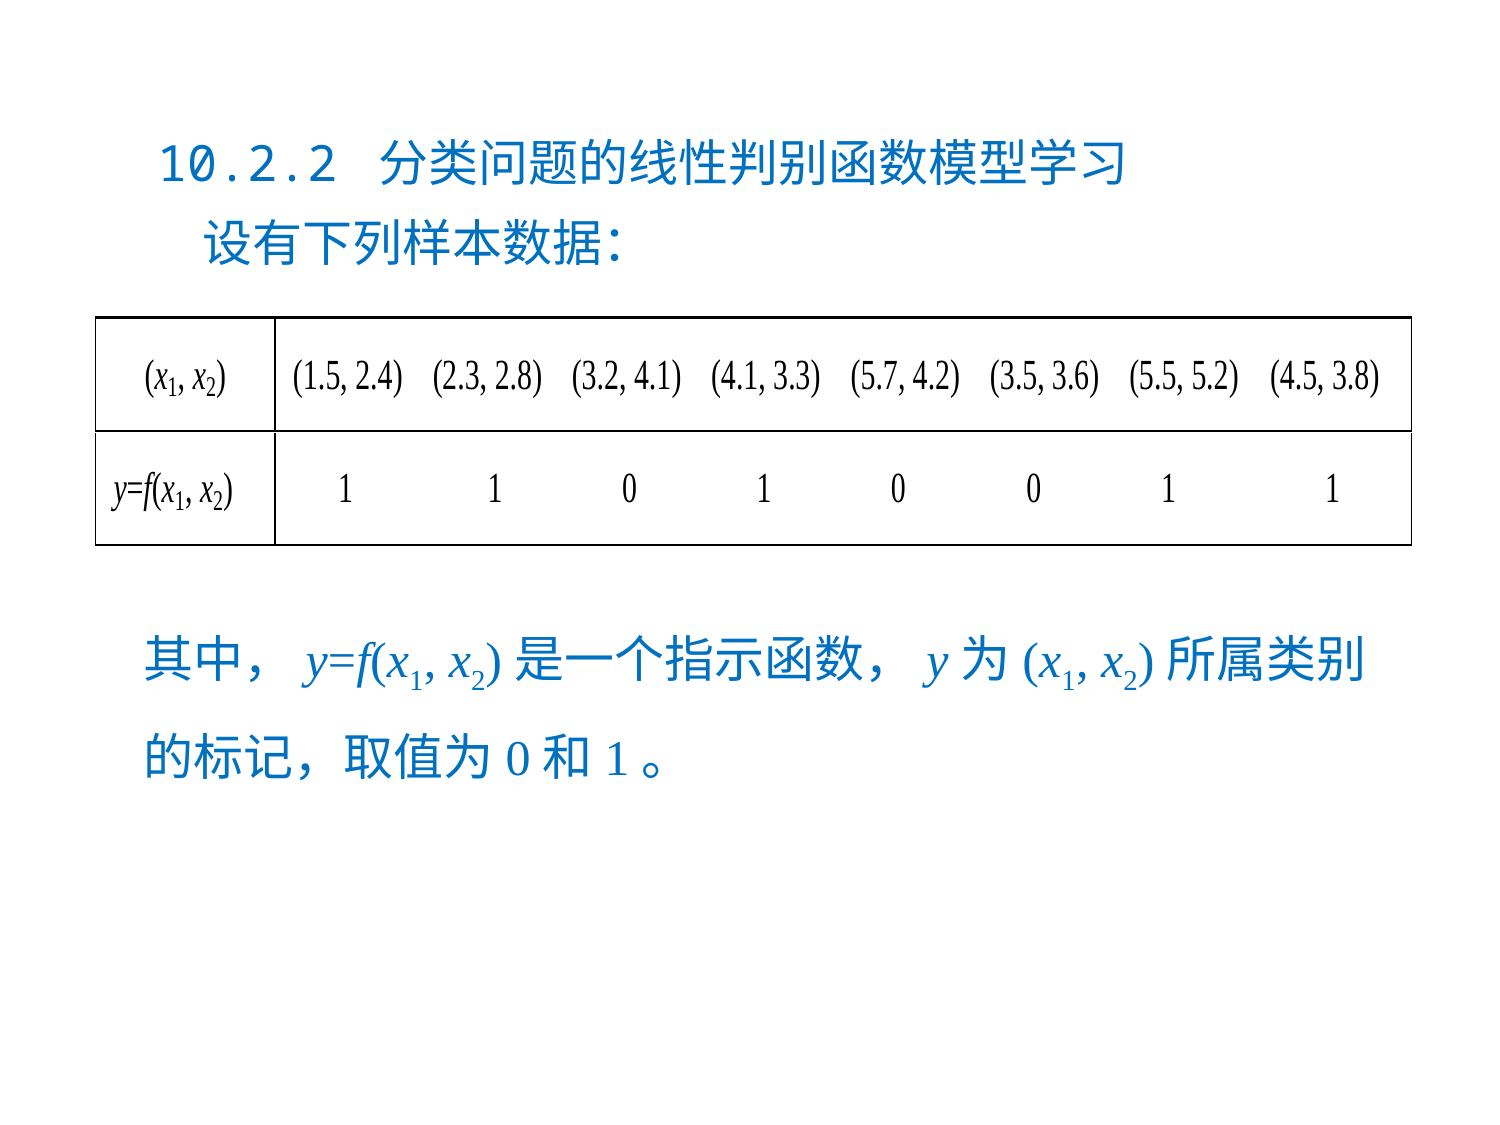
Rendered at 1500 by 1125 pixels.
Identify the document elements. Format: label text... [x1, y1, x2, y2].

list 10.2.2 分类问题的线性判别函数模型学习 设有下列样本数据： [81, 629, 1442, 1067]
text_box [46, 316, 1466, 622]
list 10.2.2 分类问题的线性判别函数模型学习 设有下列样本数据： [81, 93, 1442, 314]
text_box 其中，y=f(x1, x2)是一个指示函数，y为(x1, x2)所属类别的标记，取值为0和1。 [128, 629, 1383, 793]
